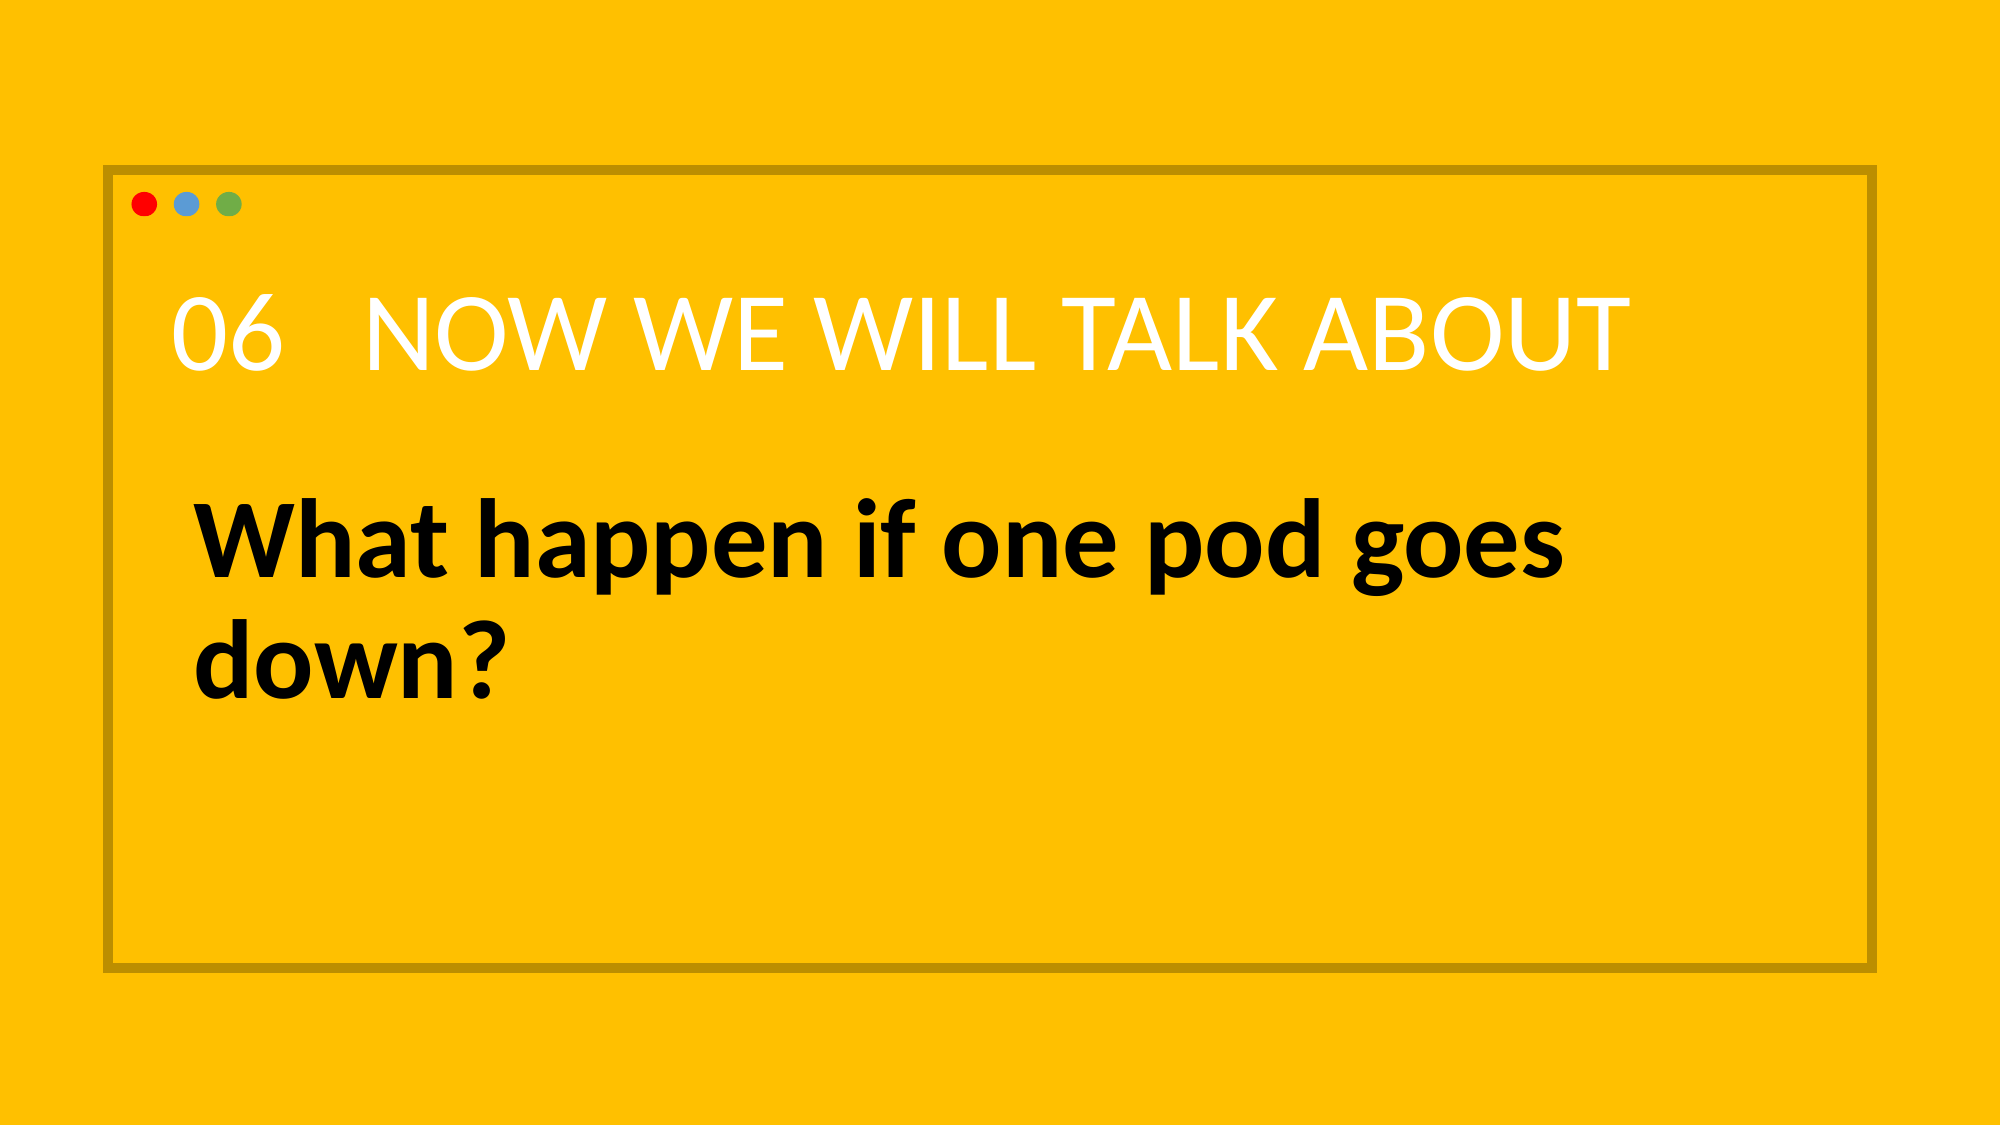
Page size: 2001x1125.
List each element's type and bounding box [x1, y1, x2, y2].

text_box [107, 170, 1872, 969]
